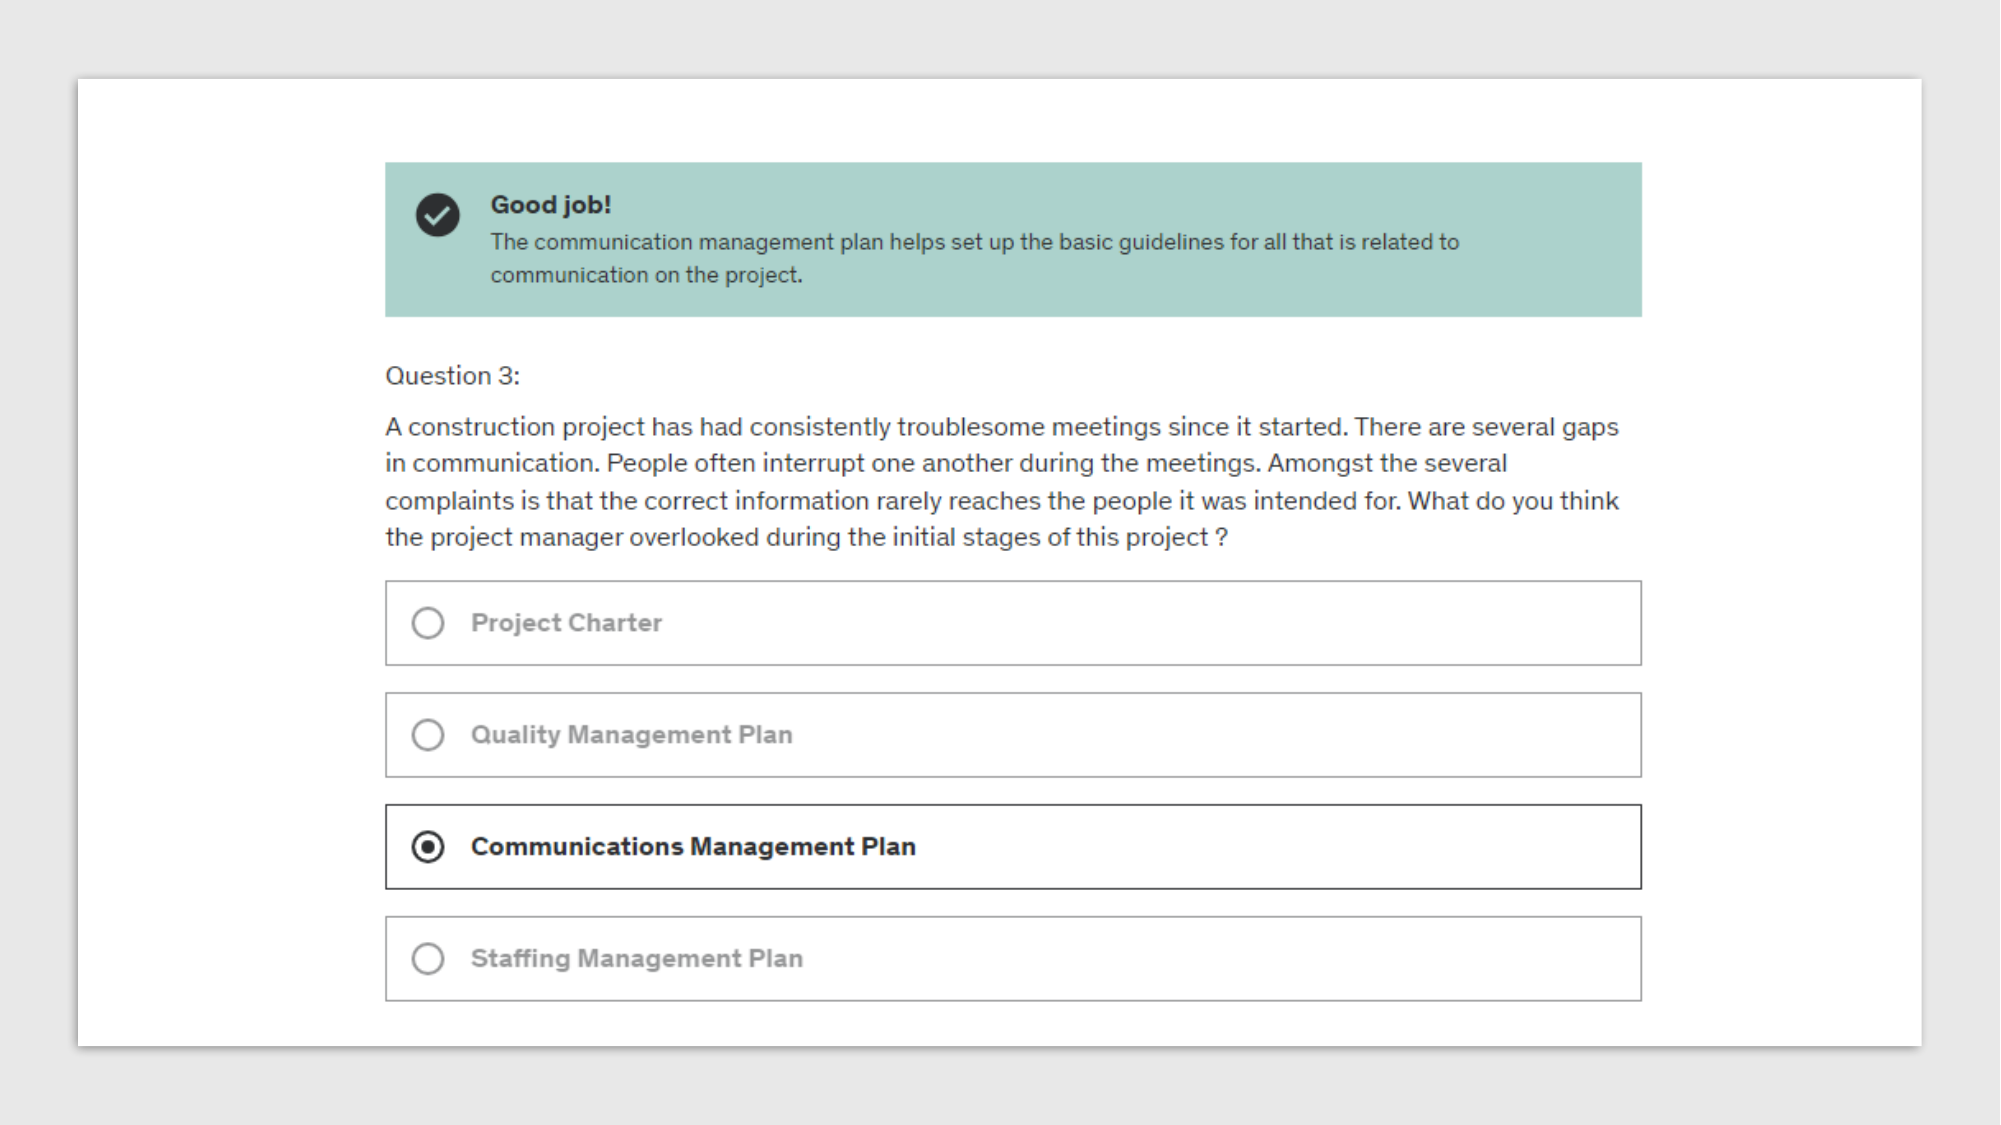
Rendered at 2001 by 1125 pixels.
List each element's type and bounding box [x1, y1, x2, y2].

text_box [77, 77, 1923, 1048]
text_box [0, 0, 2000, 1125]
list [277, 104, 1723, 1020]
